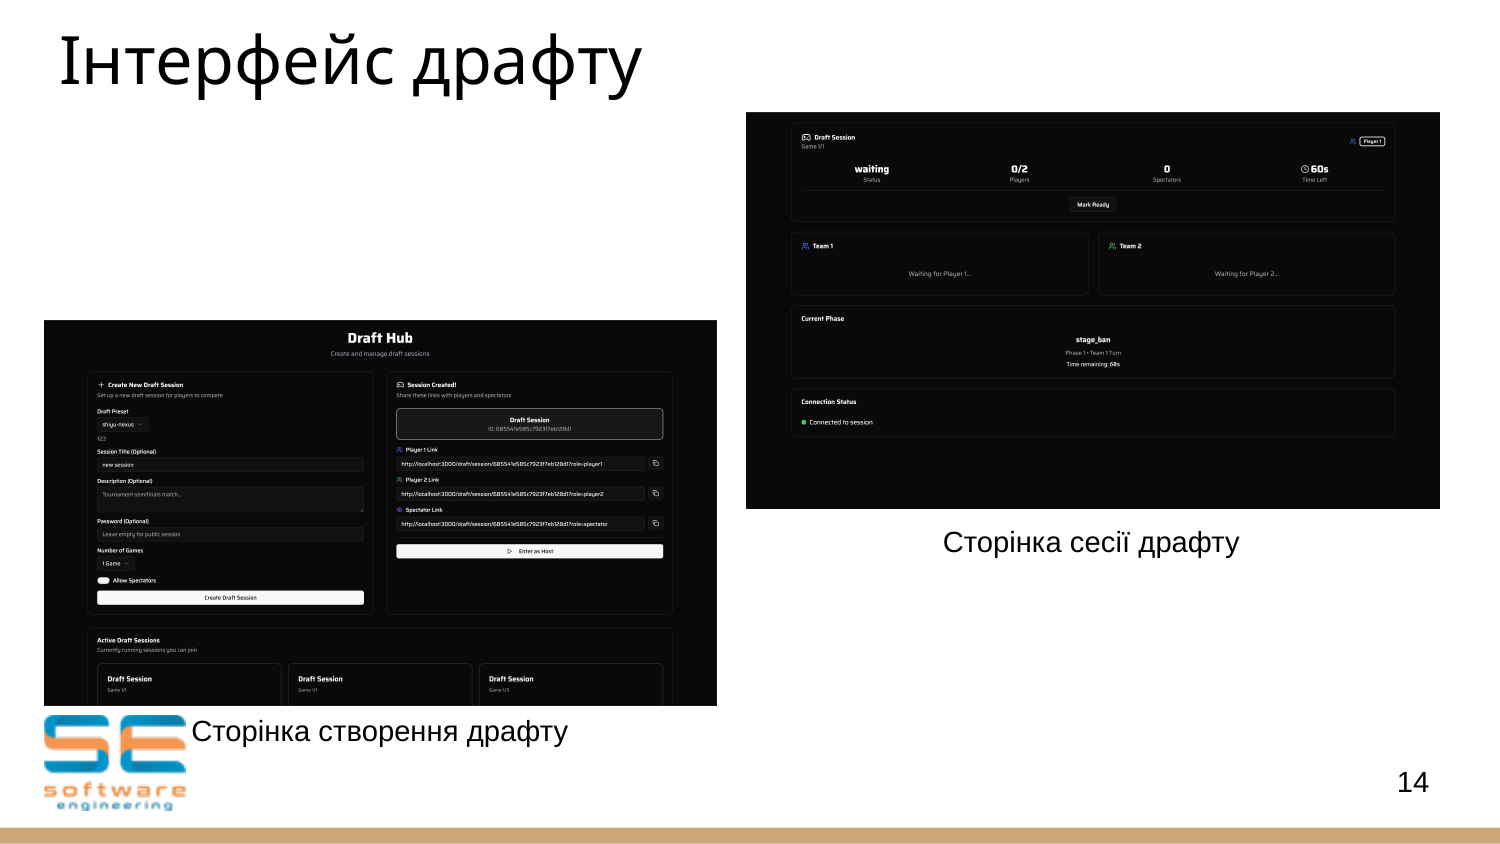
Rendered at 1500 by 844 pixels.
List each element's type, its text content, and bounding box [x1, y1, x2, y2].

picture [43, 714, 186, 811]
title Інтерфейс драфту [44, 0, 1442, 113]
text_box Сторінка сесії драфту [928, 518, 1256, 566]
text_box Сторінка створення драфту [190, 714, 584, 755]
picture [43, 320, 717, 706]
picture [746, 112, 1441, 509]
text_box 14 [1382, 755, 1500, 806]
